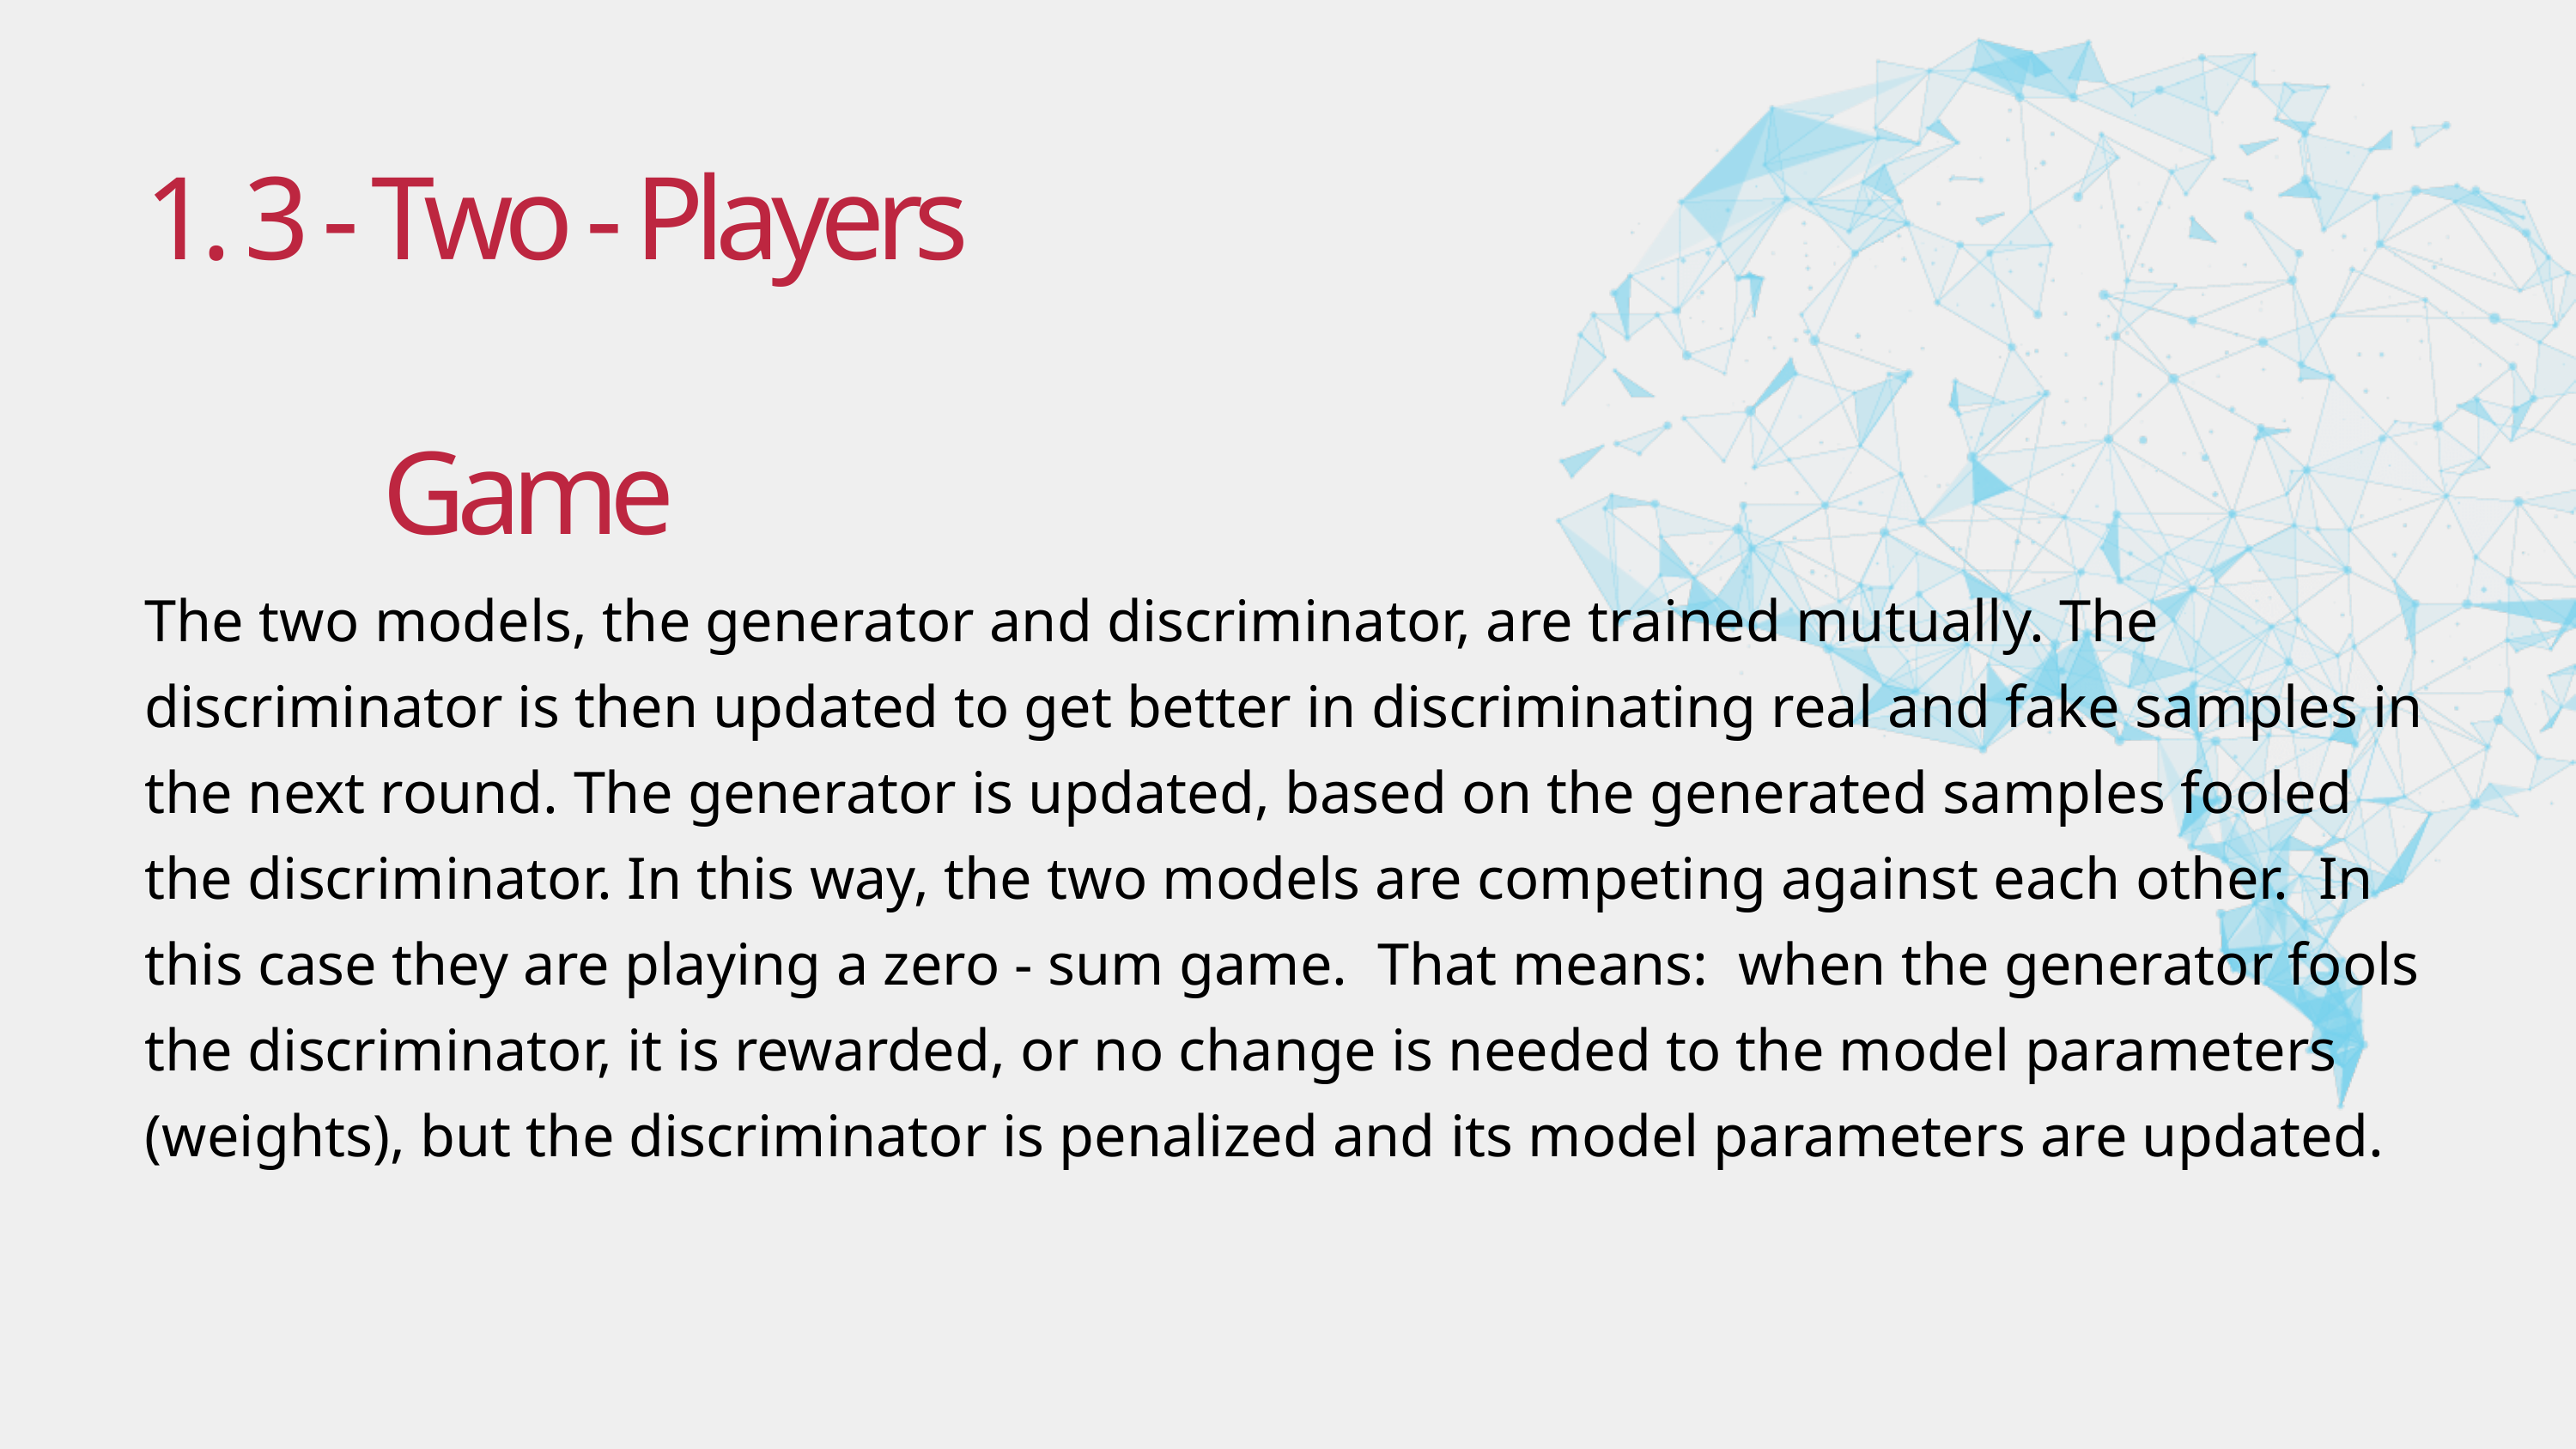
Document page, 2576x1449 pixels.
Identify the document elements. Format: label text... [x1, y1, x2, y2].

text_box 1. 3 - Two - Players Game [144, 144, 1344, 557]
text_box The two models, the generator and discriminator, are trained mutually. The discriminator is then updated to get better in discriminating real and fake samples in the next round. The generator is updated, based on the generated samples fooled the discriminator. In this way, the two models are competing against each other. In this case they are playing a zero - sum game. That means: when the generator fools the discriminator, it is rewarded, or no change is needed to the model parameters (weights), but the discriminator is penalized and its model parameters are updated. [144, 567, 2432, 1168]
picture [1459, 0, 2576, 1160]
